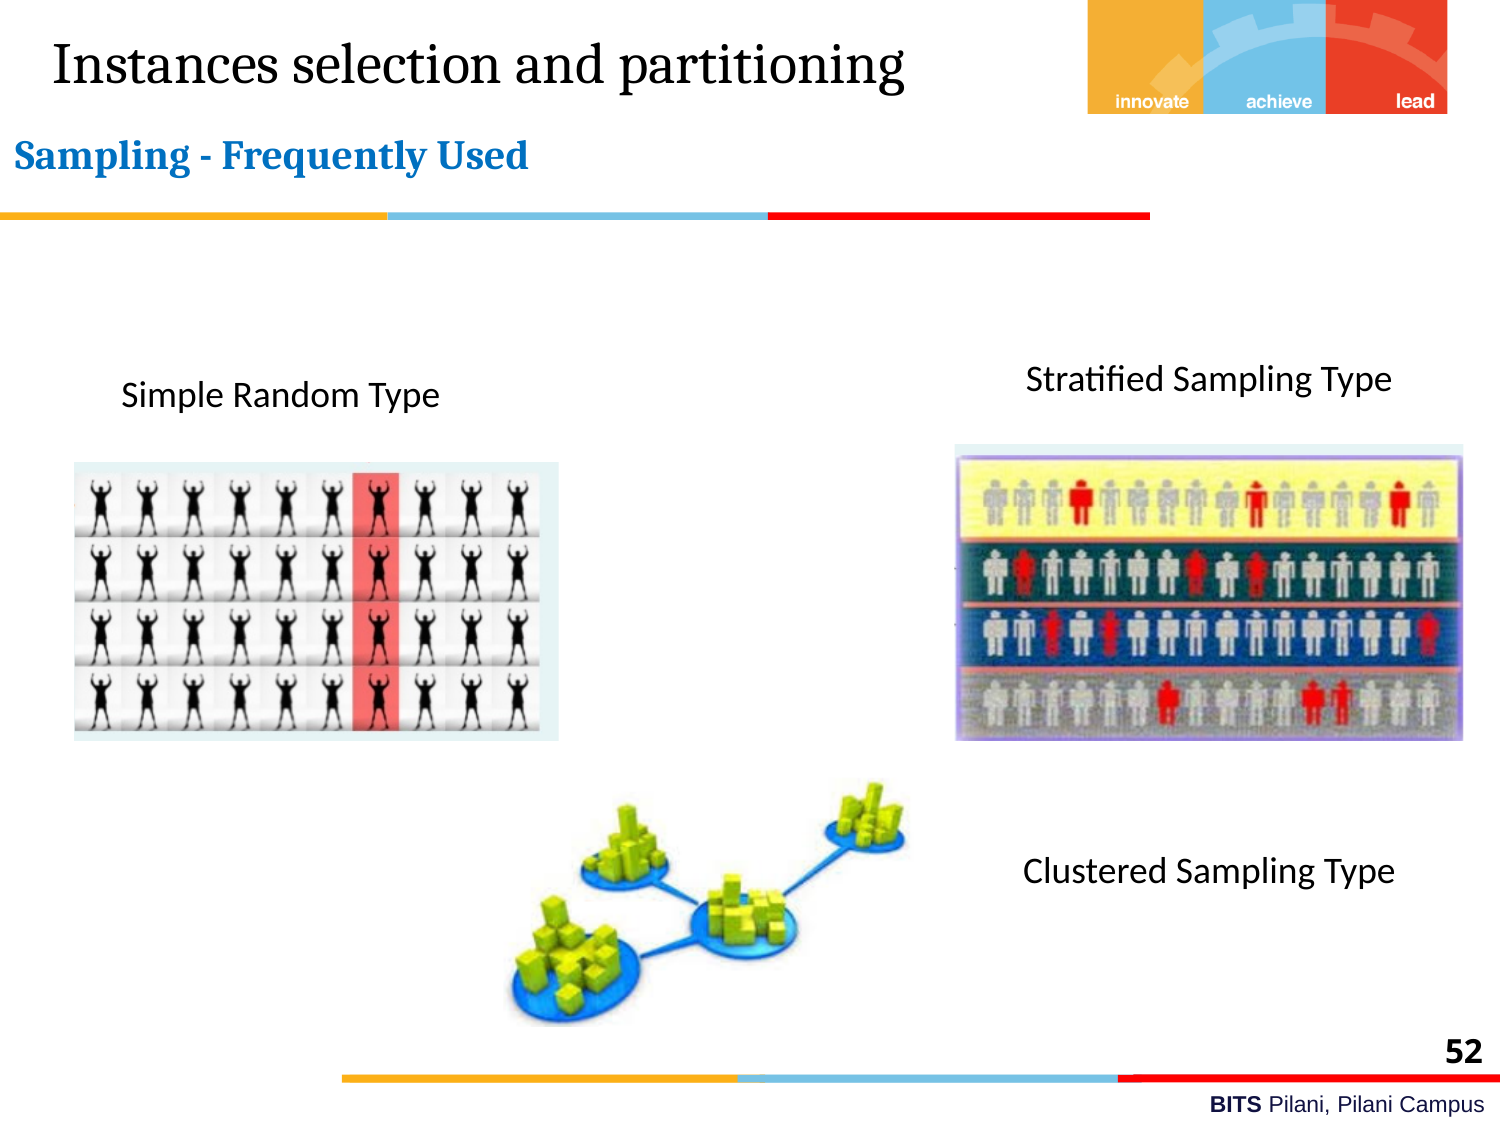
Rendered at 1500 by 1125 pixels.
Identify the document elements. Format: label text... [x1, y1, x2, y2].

list Instances selection and partitioning Sampling - Frequently Used [0, 0, 1467, 453]
picture [73, 462, 559, 741]
text_box Clustered Sampling Type [1008, 838, 1416, 899]
picture [954, 444, 1464, 741]
text_box 52 [1429, 1022, 1500, 1076]
picture [503, 771, 919, 1028]
